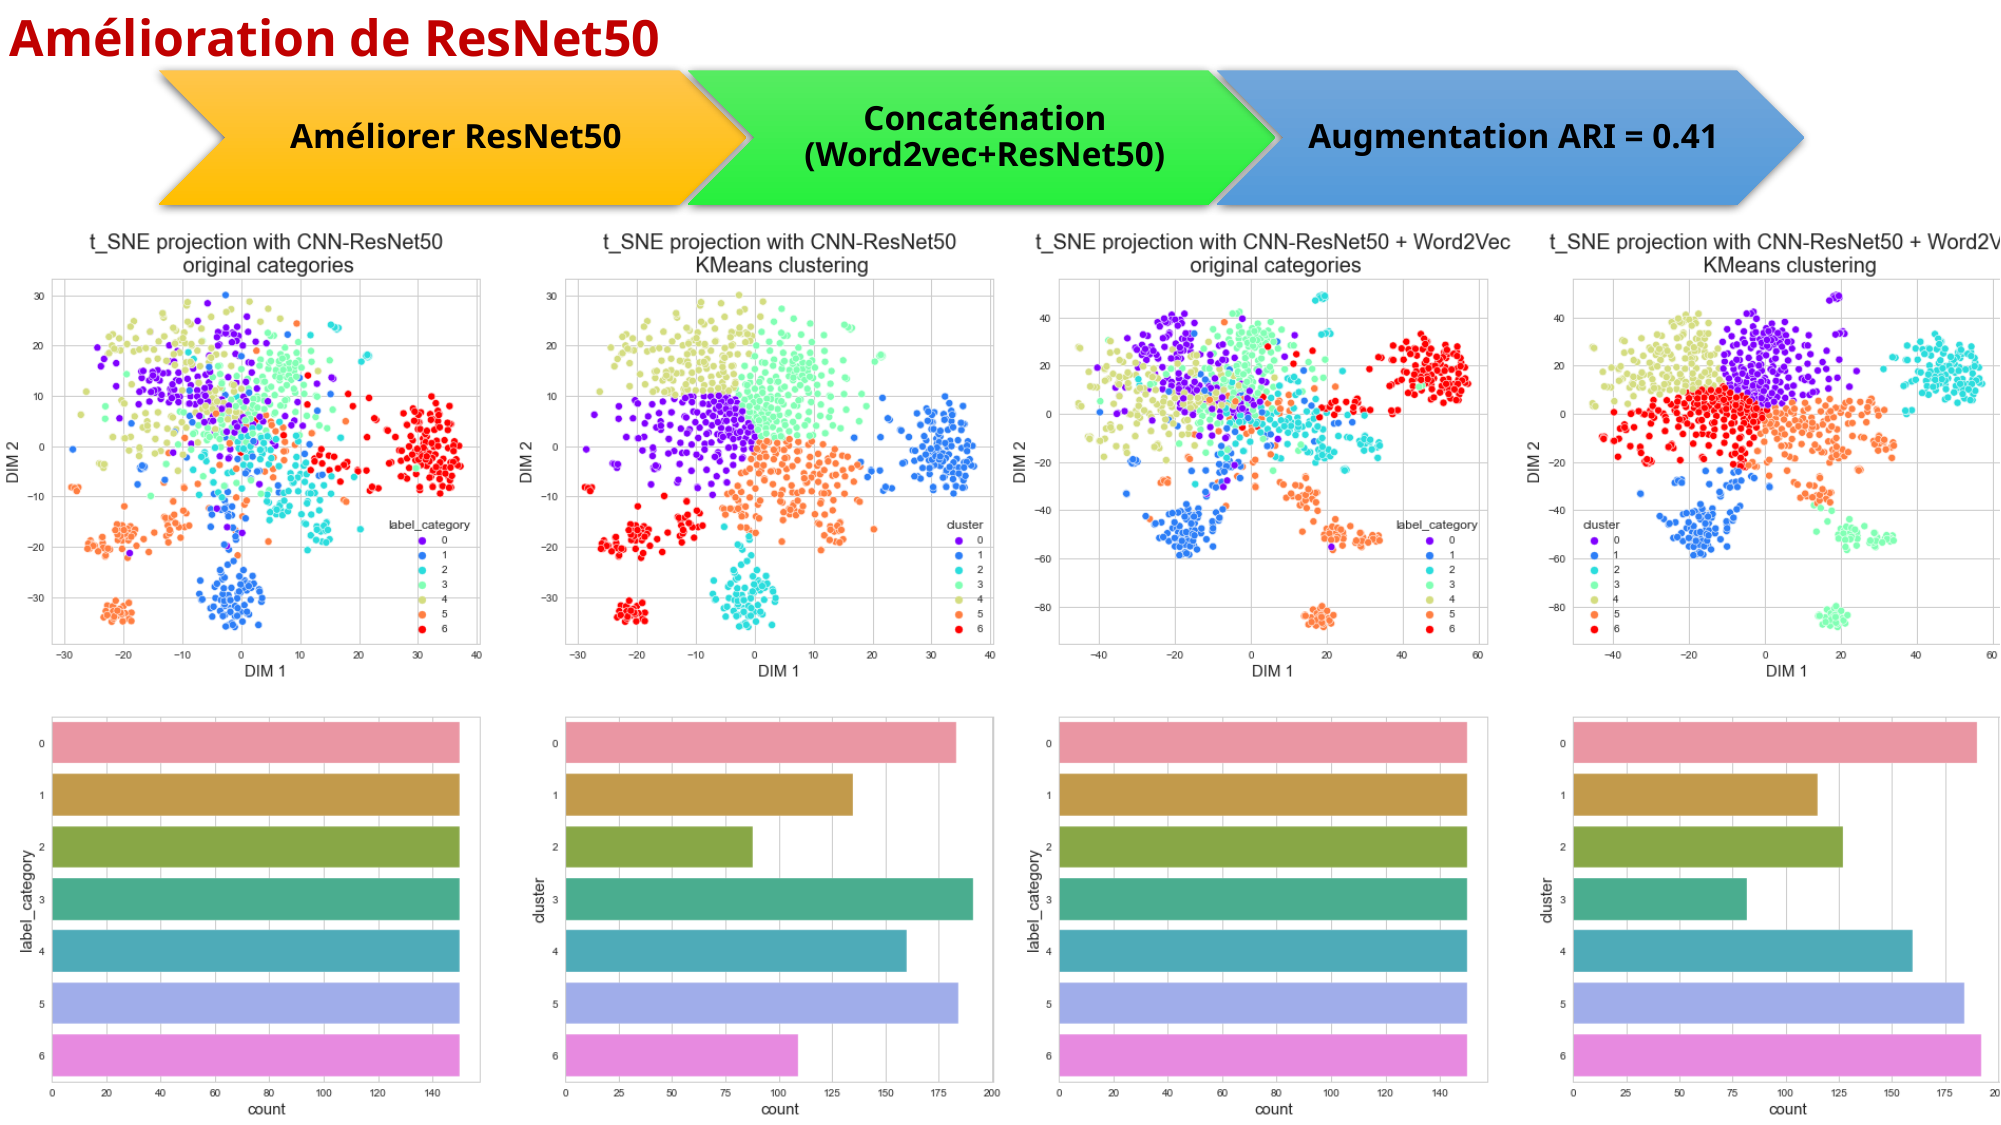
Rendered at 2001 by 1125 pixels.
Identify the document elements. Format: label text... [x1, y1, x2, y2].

text_box Concaténation (Word2vec+ResNet50) [687, 70, 1270, 205]
text_box Amélioration de ResNet50 [0, 0, 869, 75]
text_box Augmentation ARI = 0.41 [1216, 70, 1805, 205]
picture [0, 226, 2000, 1125]
text_box Améliorer ResNet50 [158, 70, 741, 205]
